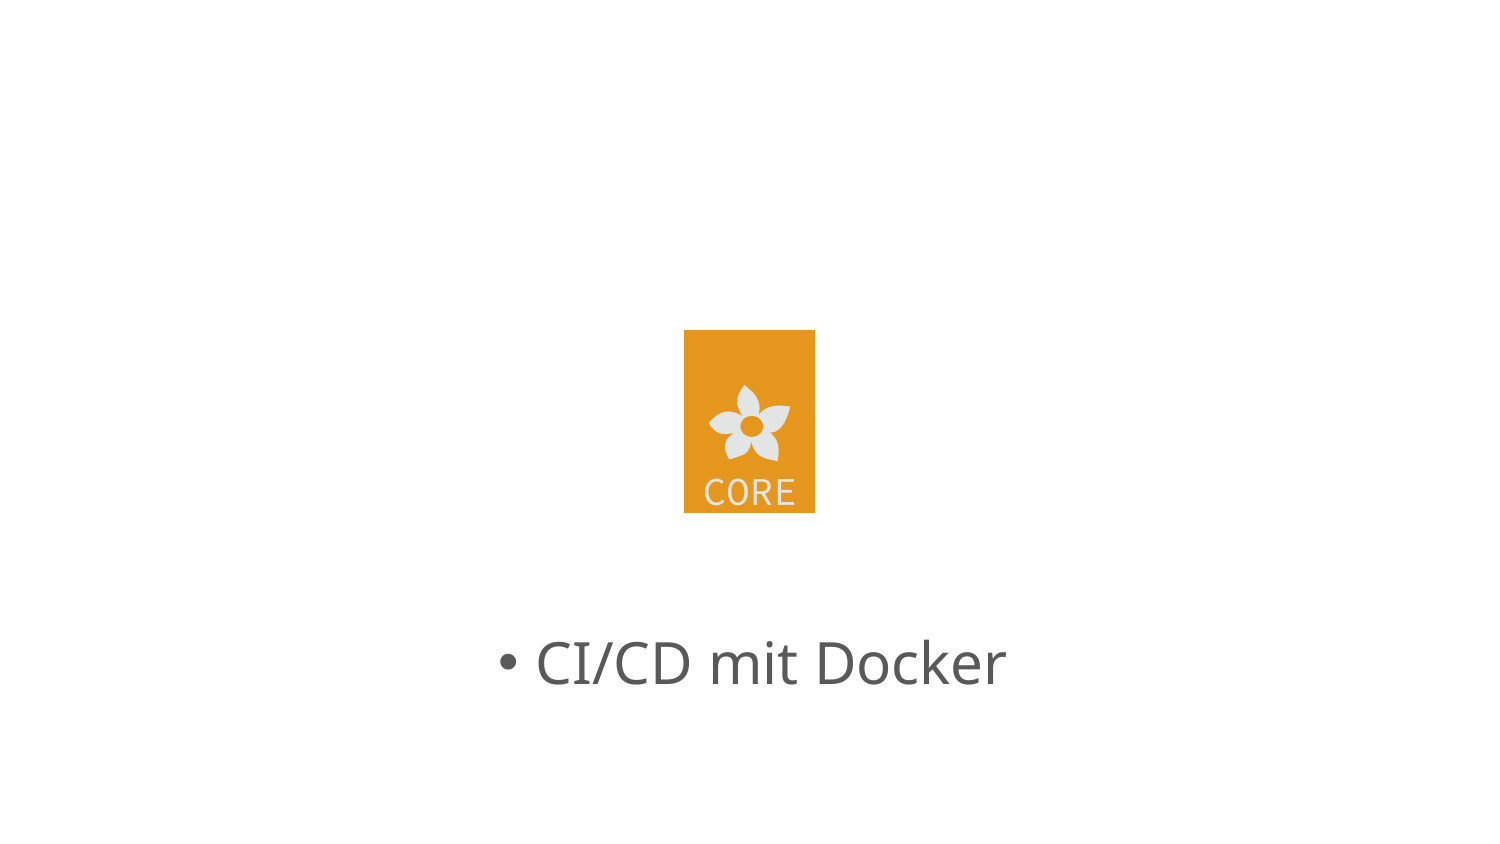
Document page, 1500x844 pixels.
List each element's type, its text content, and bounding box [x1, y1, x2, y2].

subtitle CI/CD mit Docker [62, 611, 1461, 741]
picture [684, 330, 815, 513]
